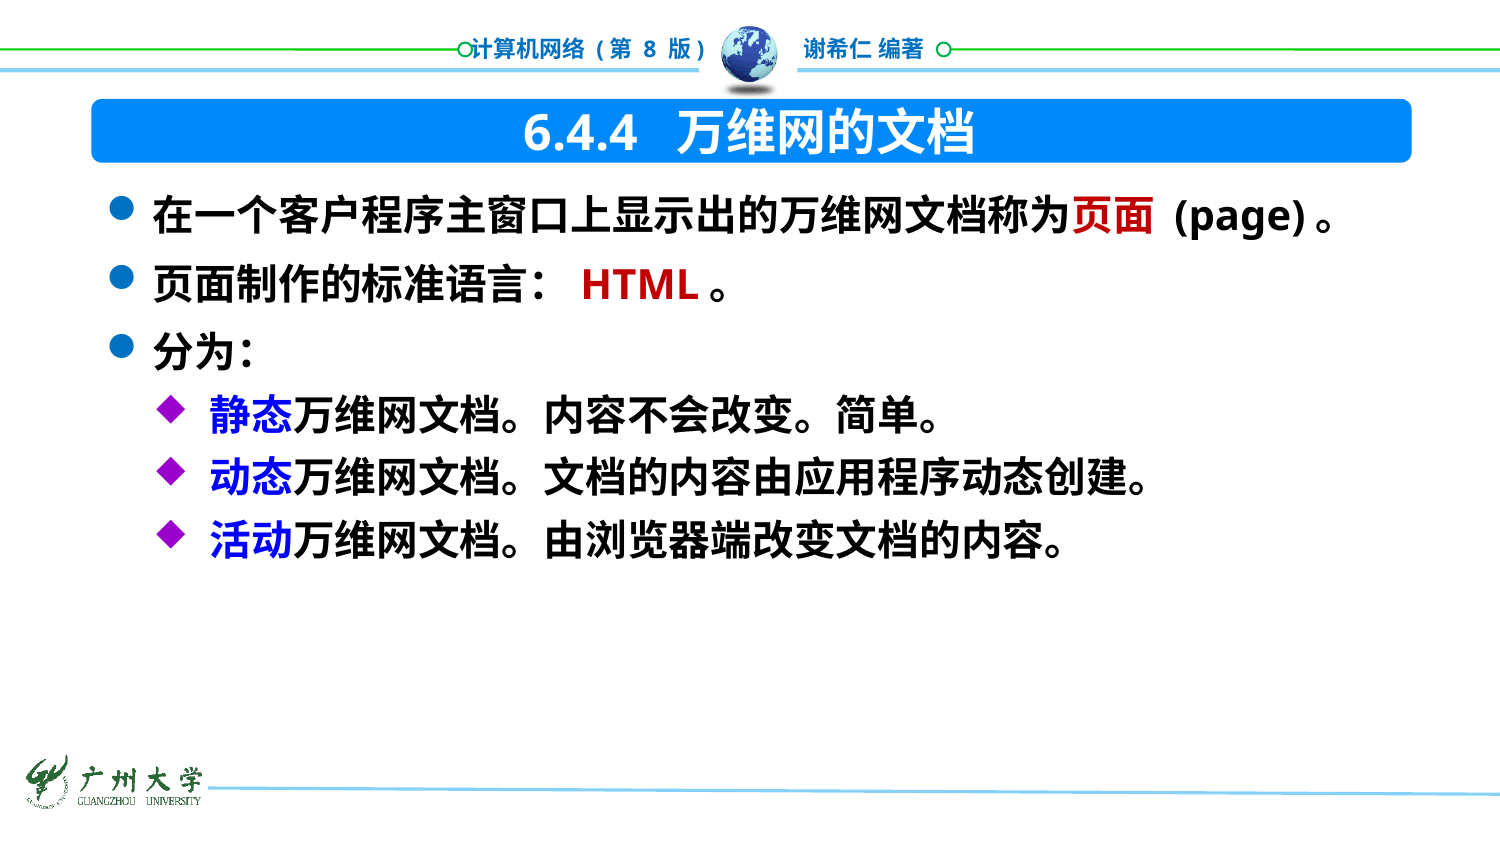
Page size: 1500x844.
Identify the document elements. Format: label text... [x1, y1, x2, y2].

text_box [991, 98, 1412, 162]
text_box 在一个客户程序主窗口上显示出的万维网文档称为页面 (page)。 页面制作的标准语言：HTML。 分为： 静态万维网文档。内容不会改变。简单。 动态万维网文档。文档的内容由应用程序动态创建。 活动万维网文档。由浏览器端改变文档的内容。 [91, 162, 1412, 572]
picture [719, 24, 779, 93]
text_box 6.4.4 万维网的文档 [509, 93, 991, 162]
text_box [91, 98, 509, 162]
picture [26, 754, 202, 809]
